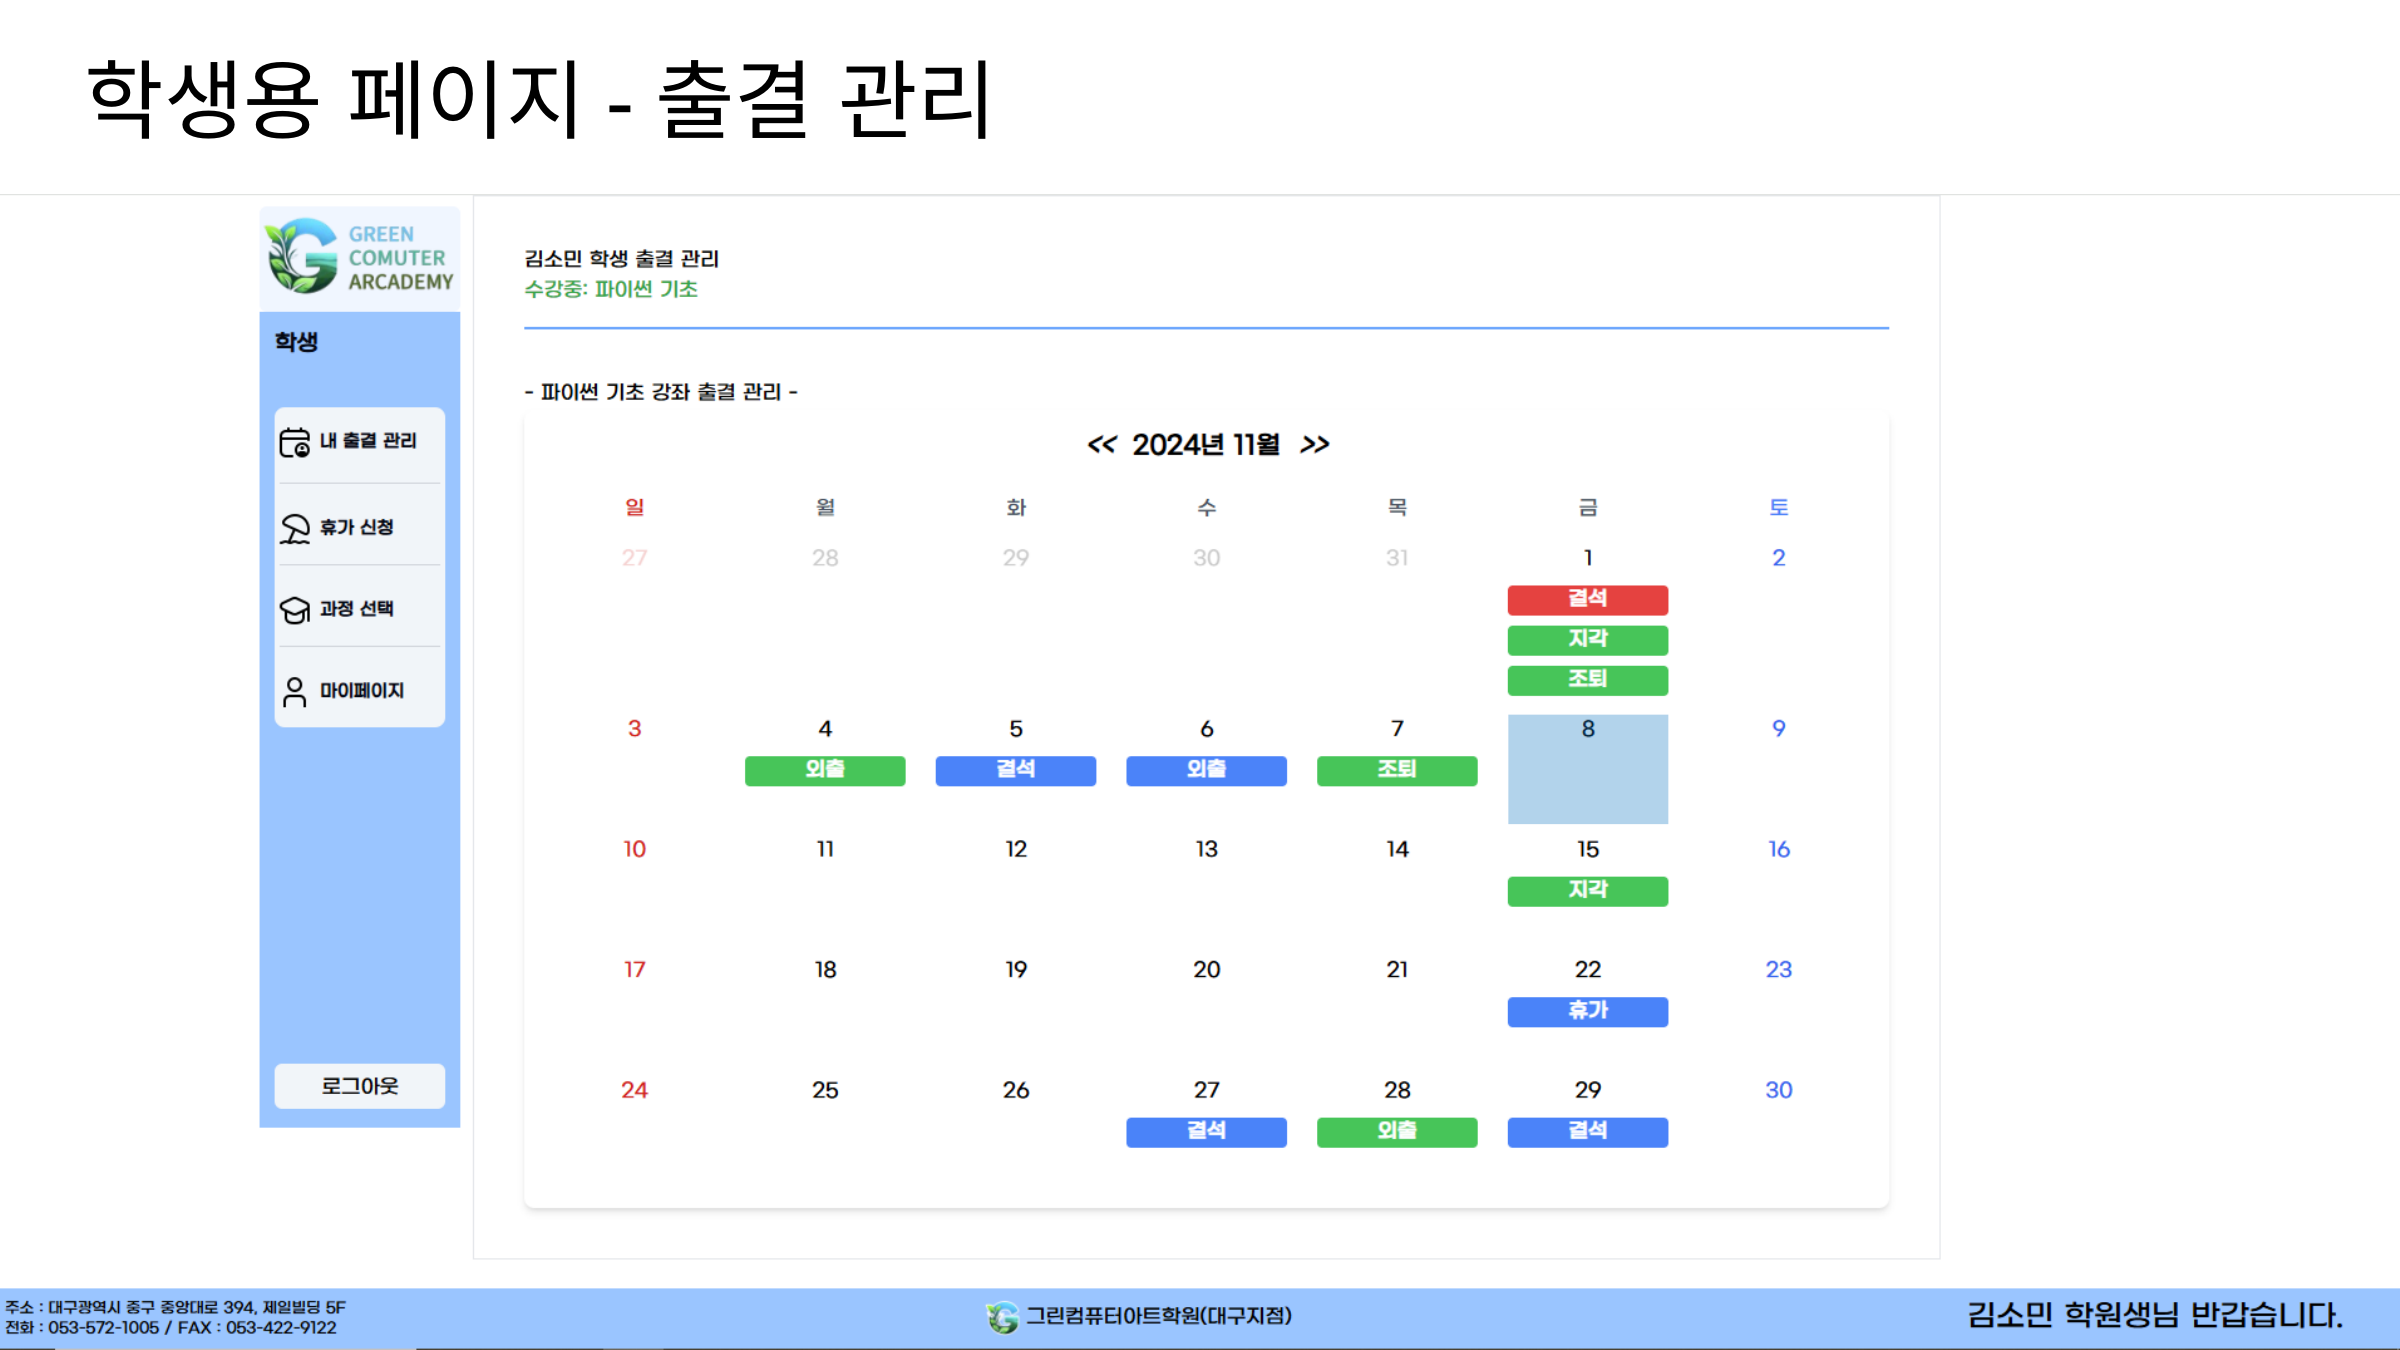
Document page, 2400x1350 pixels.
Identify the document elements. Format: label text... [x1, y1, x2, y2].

picture [0, 194, 2400, 1350]
text_box 학생용 페이지-출결 관리 [84, 41, 956, 151]
